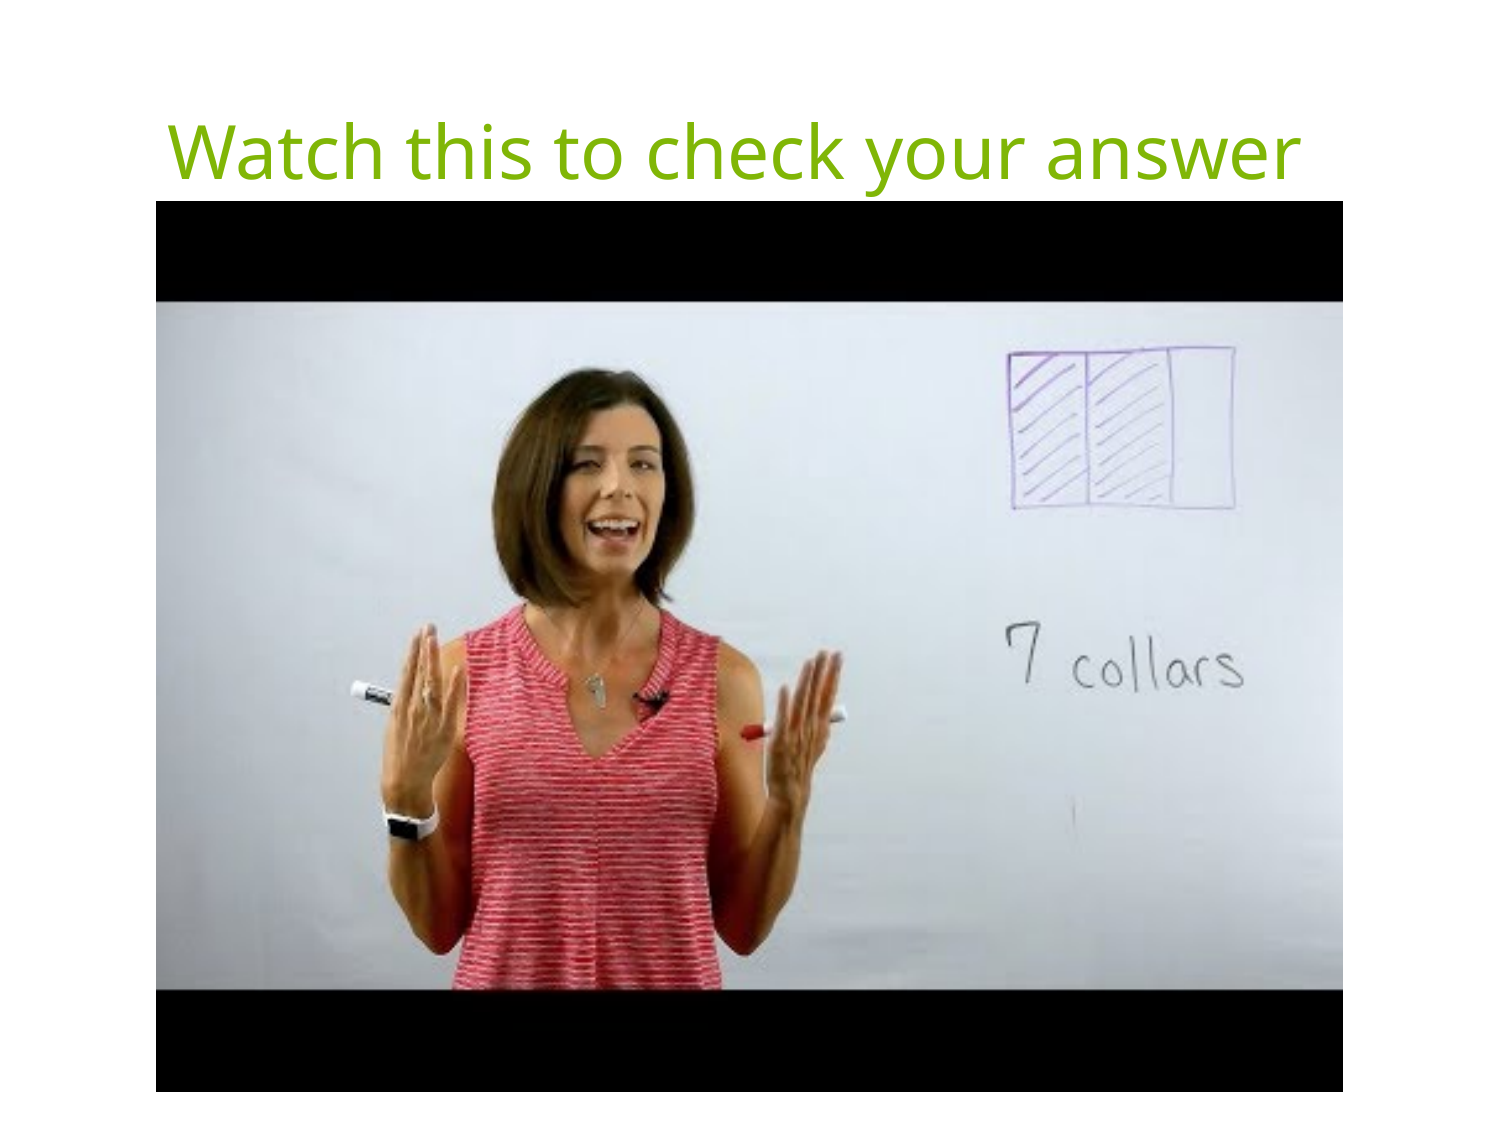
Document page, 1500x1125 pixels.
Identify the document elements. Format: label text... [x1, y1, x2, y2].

picture [156, 201, 1344, 1092]
title Watch this to check your answer [152, 35, 1348, 205]
